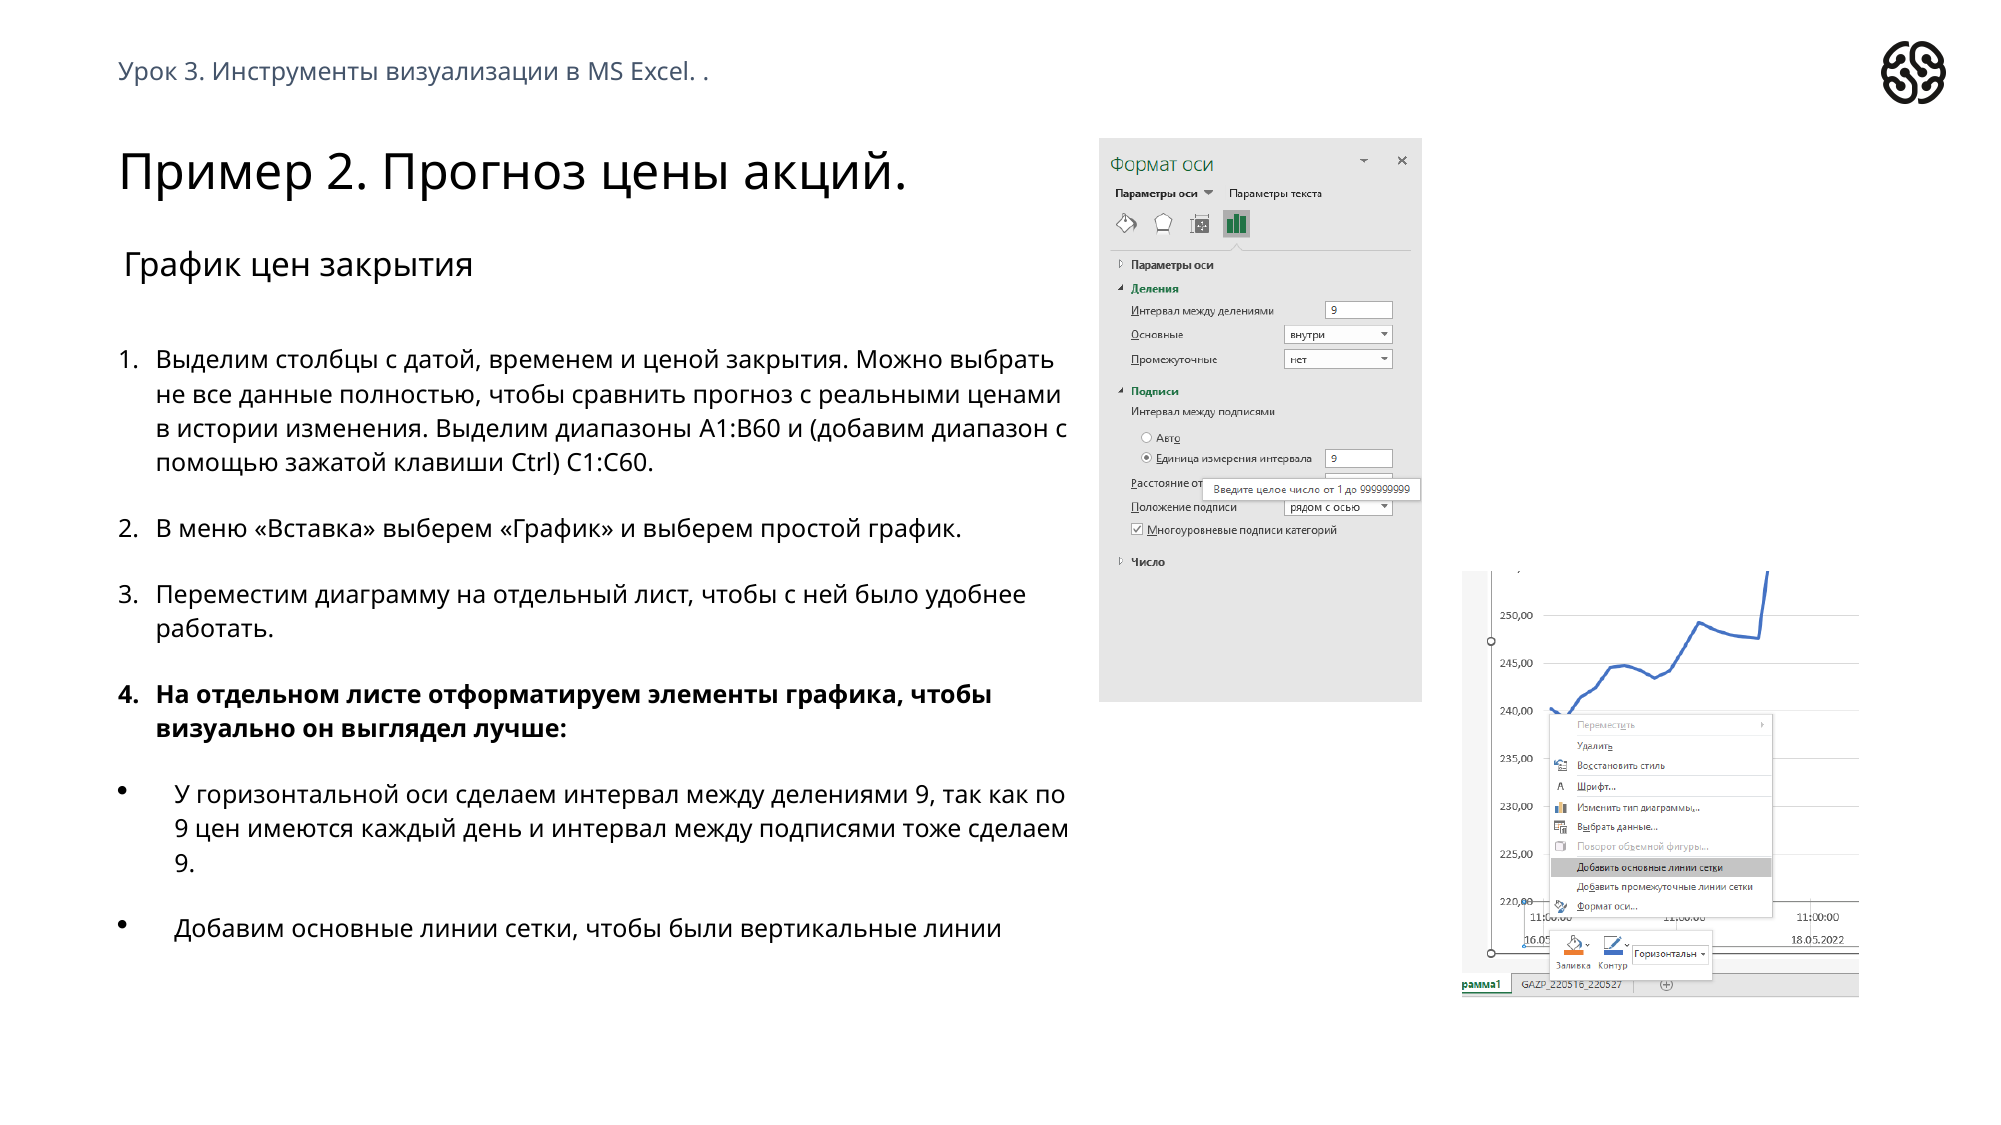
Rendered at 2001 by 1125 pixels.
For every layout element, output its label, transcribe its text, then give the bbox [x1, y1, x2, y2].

subtitle Урок 3. Инструменты визуализации в MS Excel. . [118, 33, 1422, 112]
picture [1462, 571, 1859, 998]
text_box График цен закрытия Выделим столбцы с датой, временем и ценой закрытия. Можно выбрать не все данные полностью, чтобы сравнить прогноз с реальными ценами в истории изменения. Выделим диапазоны A1:B60 и (добавим диапазон с помощью зажатой клавиши Ctrl) С1:С60. В меню «Вставка» выберем «График» и выберем простой график. Переместим диаграмму на отдельный лист, чтобы с ней было удобнее работать. На отдельном листе отформатируем элементы графика, чтобы визуально он выглядел лучше: У горизонтальной оси сделаем интервал между делениями 9, так как по 9 цен имеются каждый день и интервал между подписями тоже сделаем 9. Добавим основные линии сетки, чтобы были вертикальные линии [118, 236, 1072, 1125]
text_box Пример 2. Прогноз цены акций. [118, 138, 961, 236]
picture [1099, 138, 1422, 702]
picture [1881, 40, 1946, 105]
